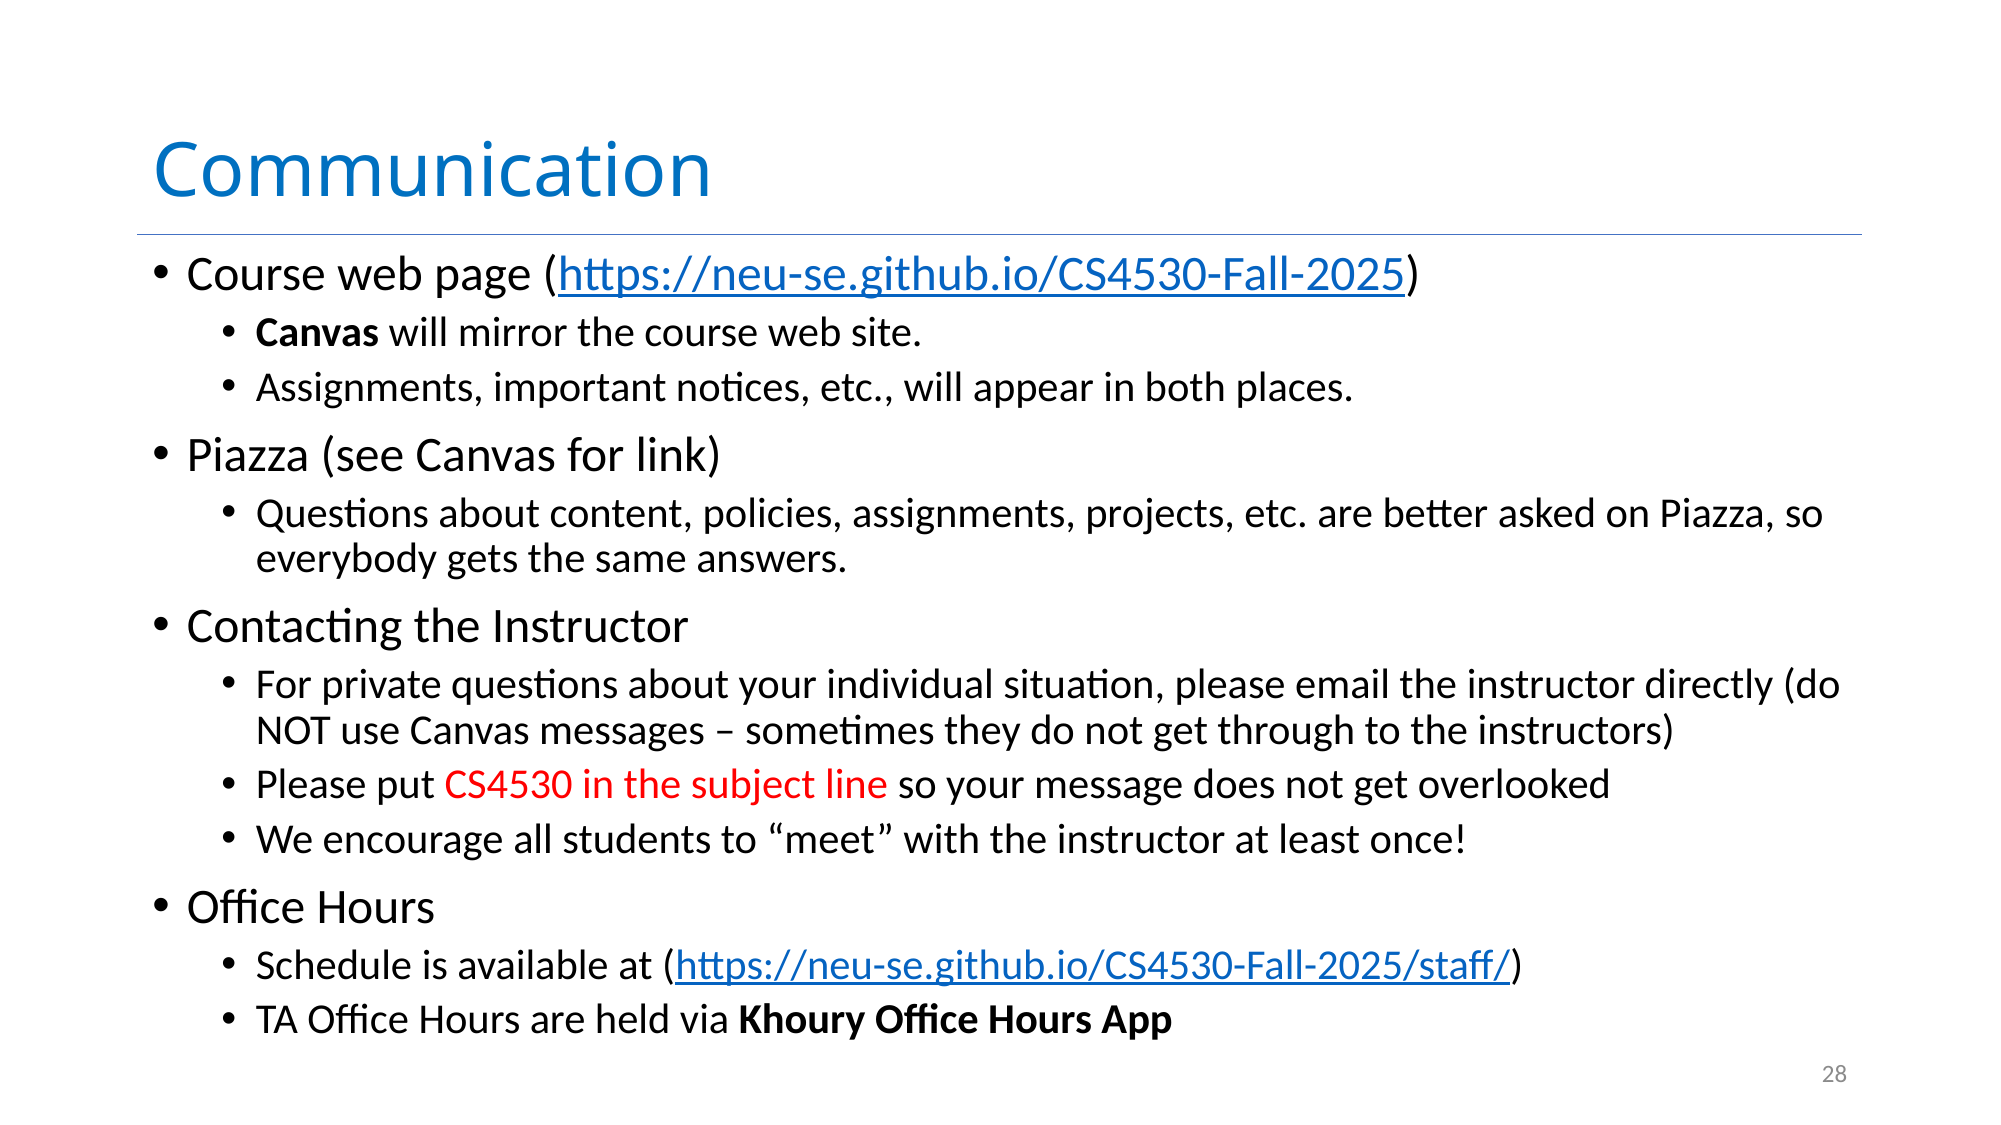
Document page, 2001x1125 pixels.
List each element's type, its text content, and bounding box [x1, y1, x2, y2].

slide_number 28 [1412, 1042, 1863, 1103]
list Course web page (https://neu-se.github.io/CS4530-Fall-2025) Canvas will mirror the course web site. Assignments, important notices, etc., will appear in both places. Piazza (see Canvas for link) Questions about content, policies, assignments, projects, etc. are better asked on Piazza, so everybody gets the same answers. Contacting the Instructor For private questions about your individual situation, please email the instructor directly (do NOT use Canvas messages – sometimes they do not get through to the instructors) Please put CS4530 in the subject line so your message does not get overlooked We encourage all students to “meet” with the instructor at least once! Office Hours Schedule is available at (https://neu-se.github.io/CS4530-Fall-2025/staff/) TA Office Hours are held via Khoury Office Hours App [137, 240, 1863, 1059]
title Communication [137, 3, 1863, 221]
